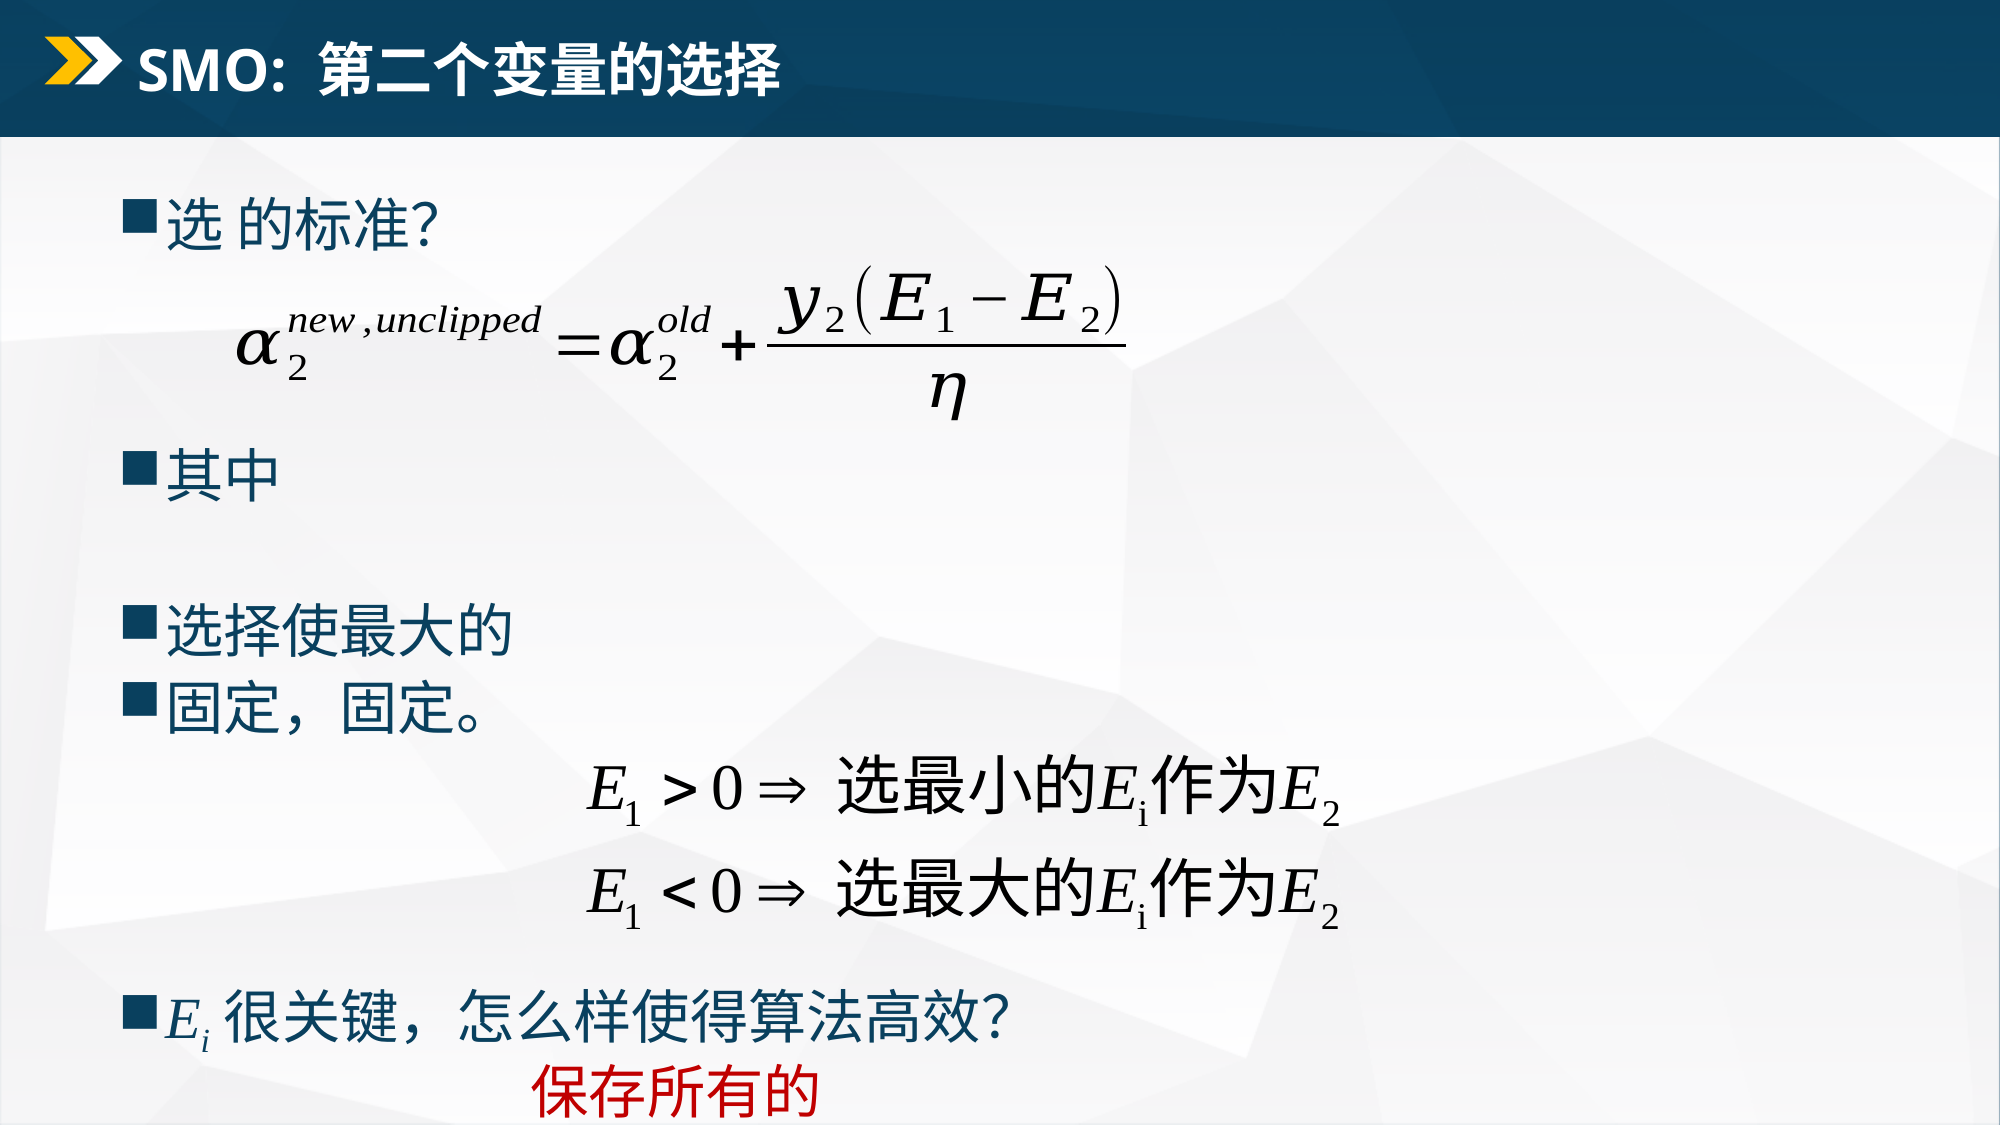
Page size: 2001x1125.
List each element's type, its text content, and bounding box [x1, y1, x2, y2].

picture [0, 0, 2000, 1125]
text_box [575, 738, 1354, 946]
title SMO: 第二个变量的选择 [122, 33, 1755, 124]
